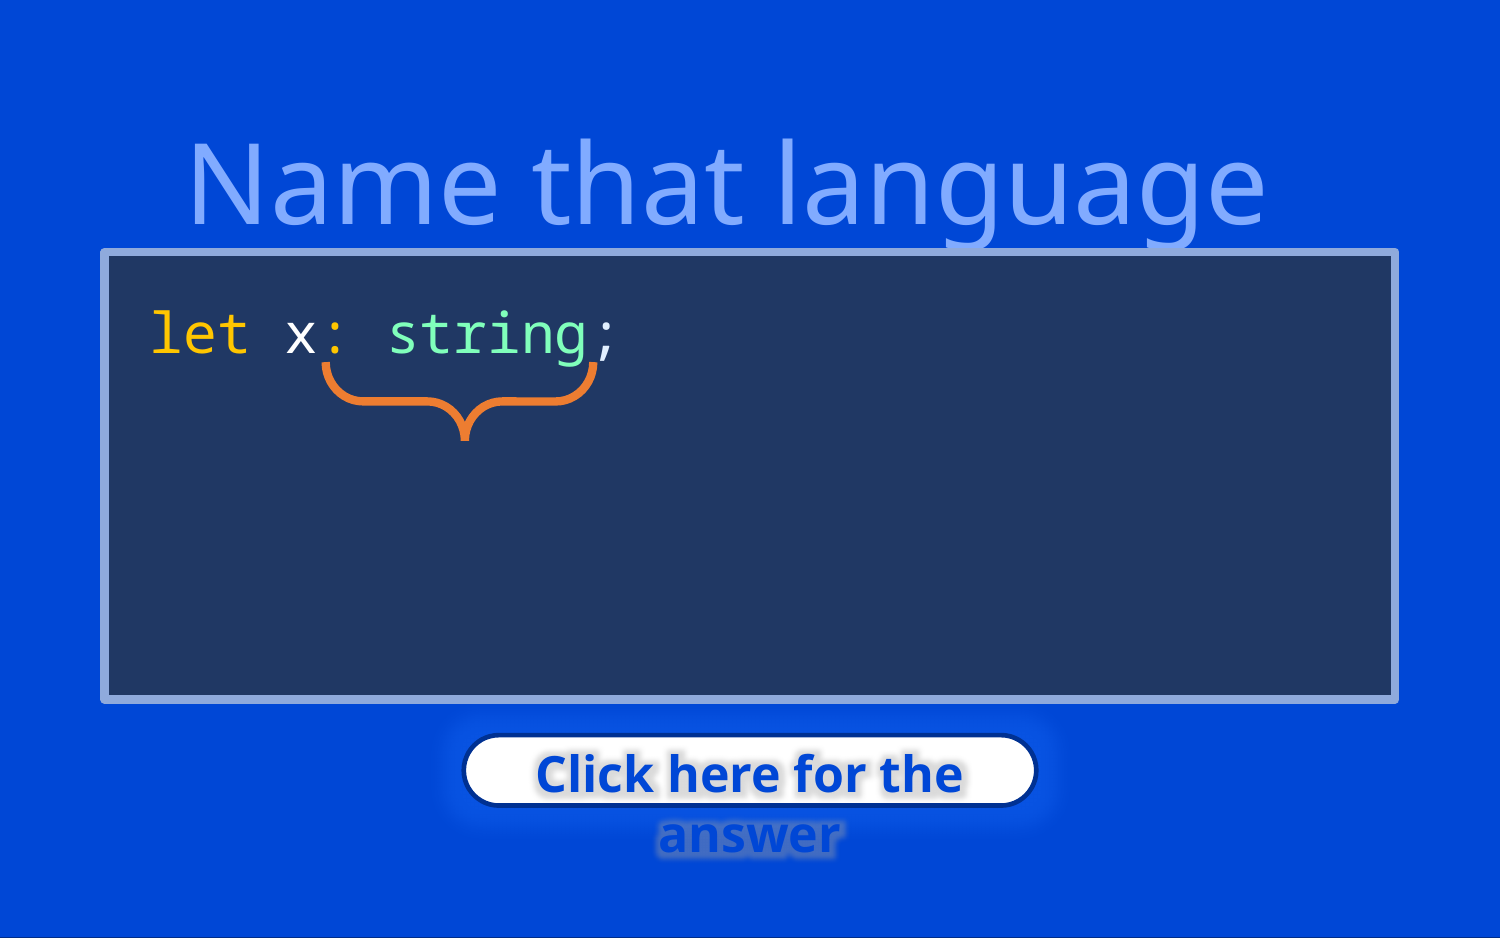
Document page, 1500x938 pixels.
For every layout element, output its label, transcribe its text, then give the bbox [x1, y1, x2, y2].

text_box Click here for the answer [477, 734, 1023, 870]
text_box [1031, 750, 1038, 791]
text_box Name that language feature [104, 104, 1351, 252]
text_box [462, 748, 471, 793]
text_box [325, 362, 594, 441]
text_box let x: string; [104, 252, 1396, 700]
